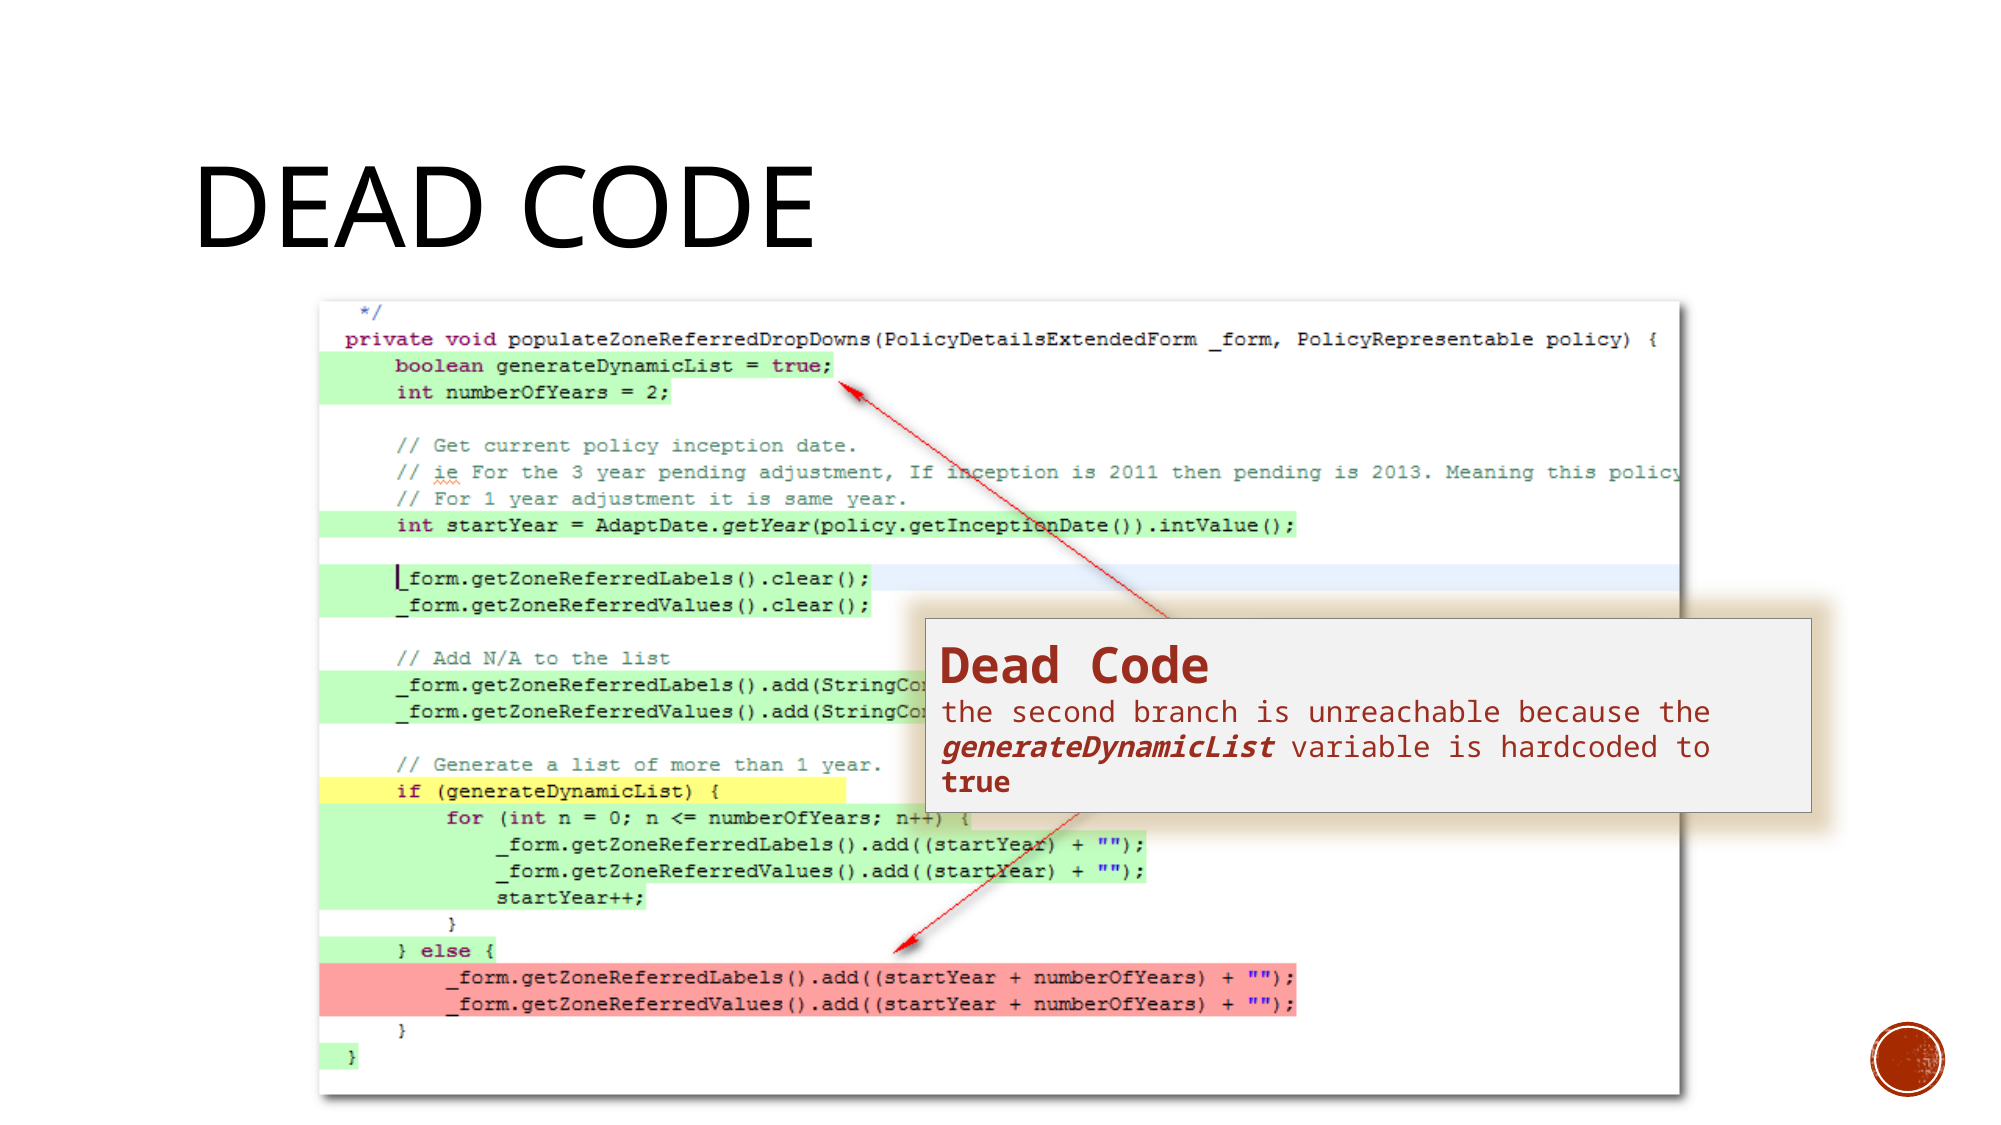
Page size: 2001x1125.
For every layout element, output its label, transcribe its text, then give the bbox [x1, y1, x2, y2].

text_box Dead Code the second branch is unreachable because the generateDynamicList variable is hardcoded to true [1698, 618, 1812, 813]
picture [304, 289, 1697, 1112]
title Dead code [175, 79, 1826, 344]
